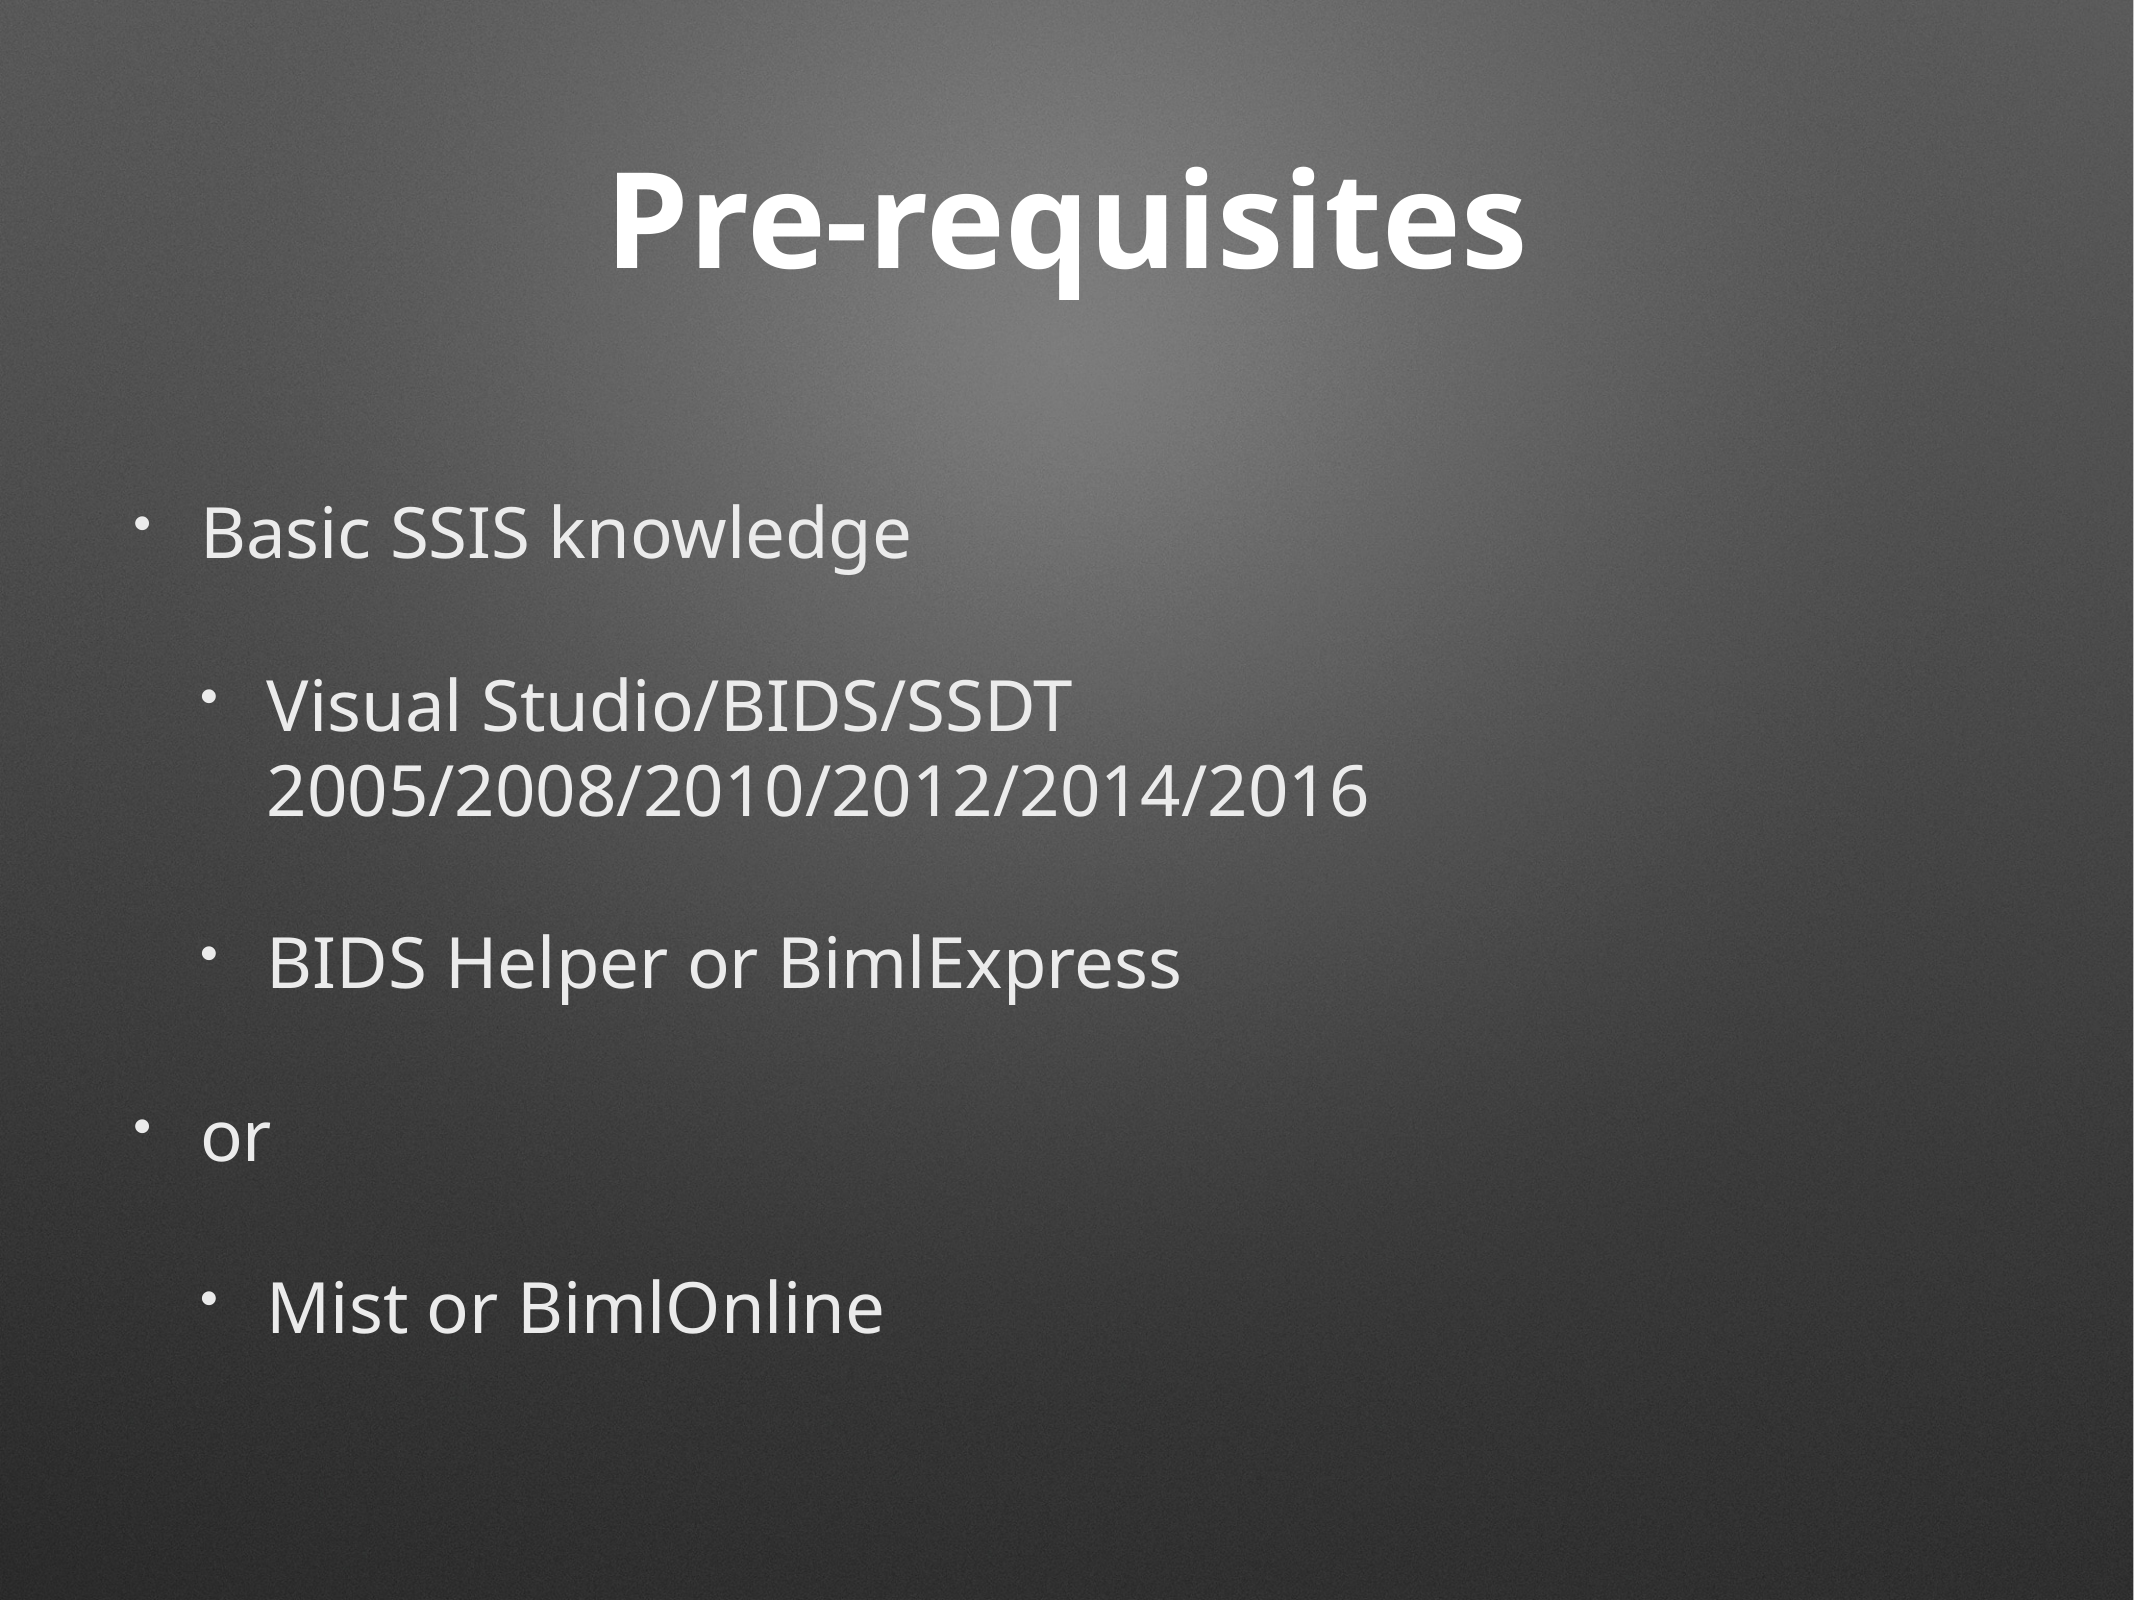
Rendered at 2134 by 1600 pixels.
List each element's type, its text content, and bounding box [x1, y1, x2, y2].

list Basic SSIS knowledge Visual Studio/BIDS/SSDT 2005/2008/2010/2012/2014/2016 BIDS Helper or BimlExpress or Mist or BimlOnline [124, 395, 2009, 1441]
picture [0, 0, 2134, 1600]
title Pre-requisites [124, 39, 2009, 393]
